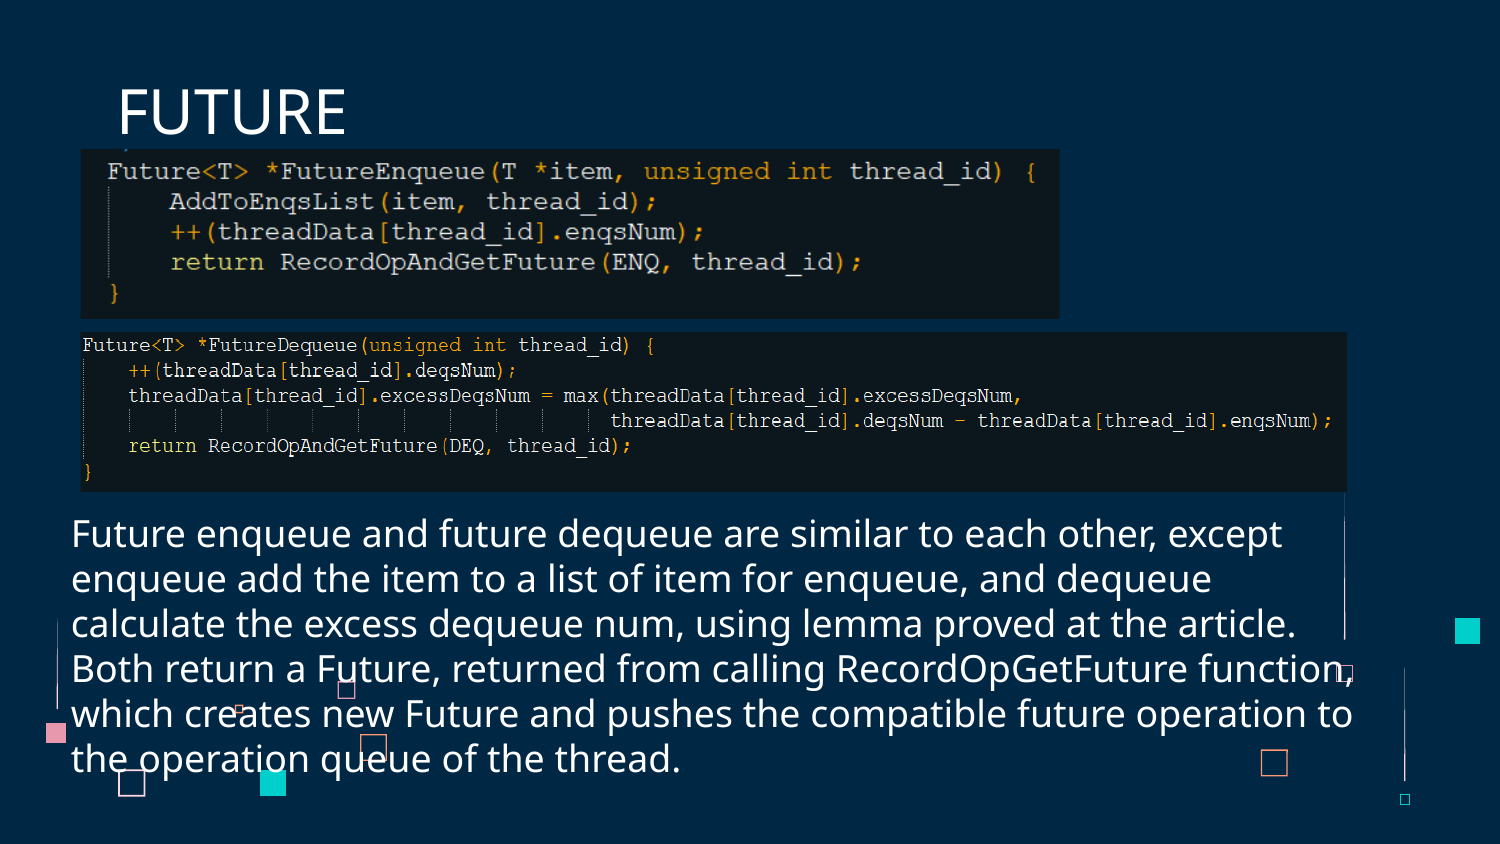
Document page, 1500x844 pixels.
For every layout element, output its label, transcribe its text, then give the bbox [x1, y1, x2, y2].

title FUTURE [101, 67, 1250, 163]
picture [80, 149, 1060, 320]
picture [80, 332, 1348, 492]
list Future enqueue and future dequeue are similar to each other, except enqueue add the item to a list of item for enqueue, and dequeue calculate the excess dequeue num, using lemma proved at the article. Both return a Future, returned from calling RecordOpGetFuture function, which creates new Future and pushes the compatible future operation to the operation queue of the thread. [55, 495, 1372, 654]
